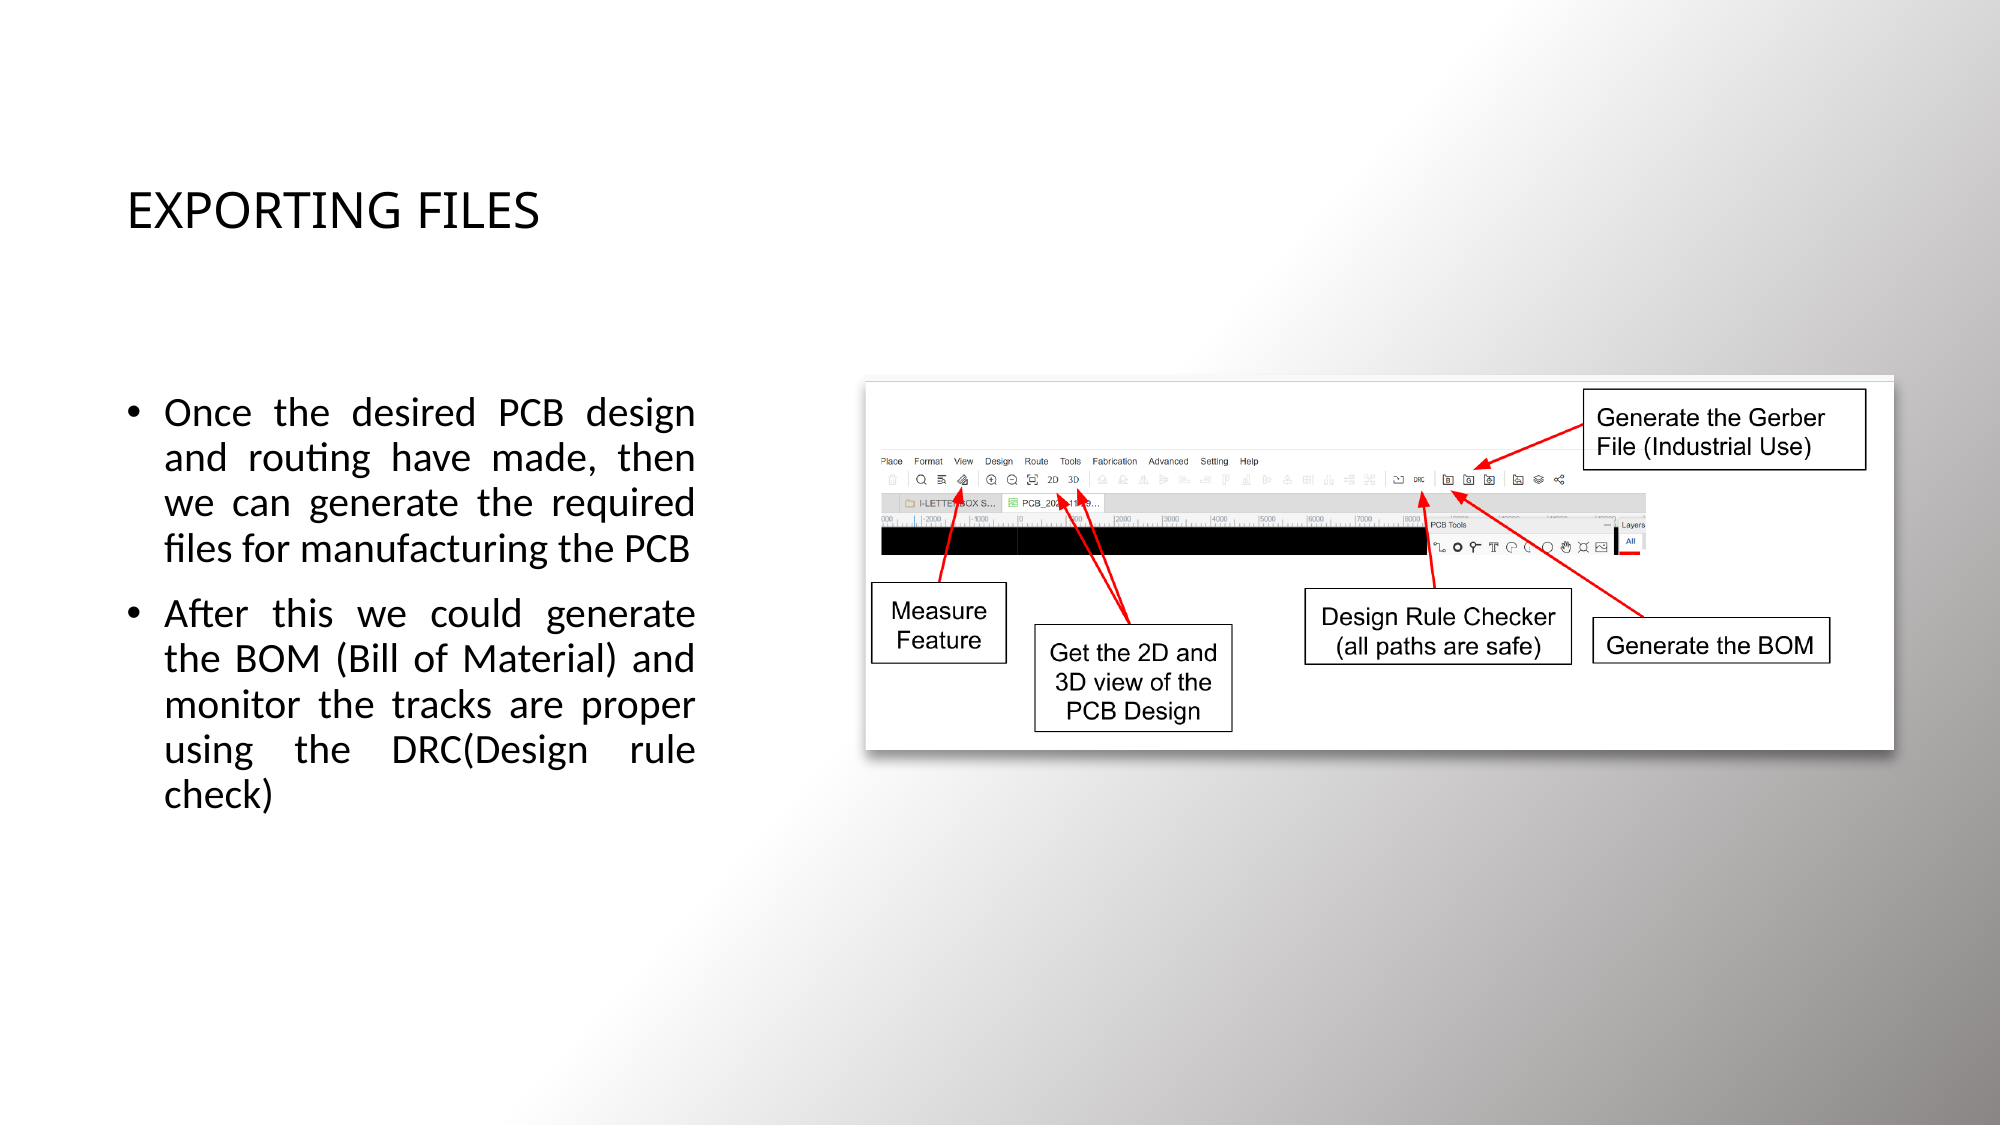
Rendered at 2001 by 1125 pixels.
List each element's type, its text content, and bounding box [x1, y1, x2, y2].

list Once the desired PCB design and routing have made, then we can generate the required files for manufacturing the PCB After this we could generate the BOM (Bill of Material) and monitor the tracks are proper using the DRC(Design rule check) [111, 383, 712, 974]
title EXPORTING FILES [111, 123, 791, 301]
picture [865, 375, 1894, 750]
